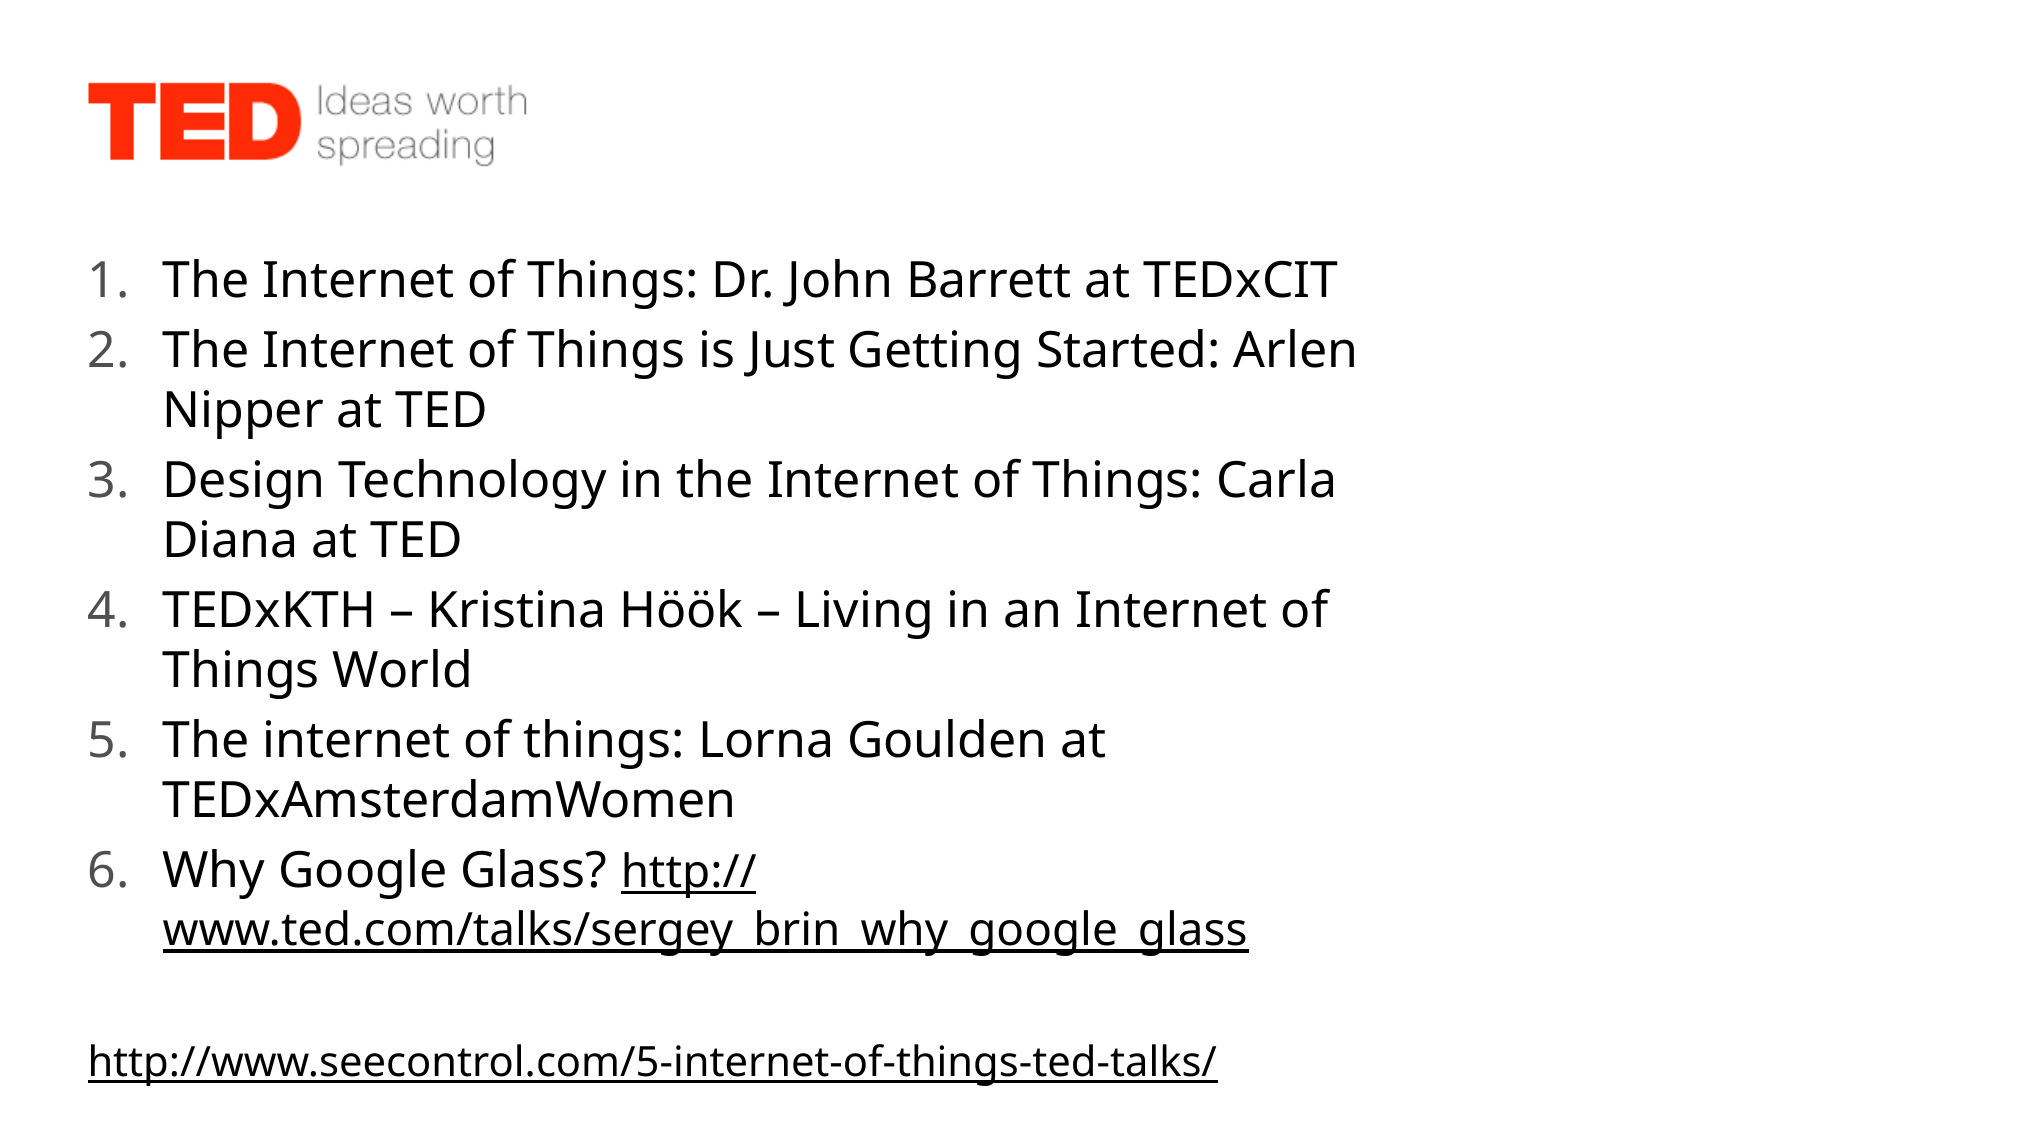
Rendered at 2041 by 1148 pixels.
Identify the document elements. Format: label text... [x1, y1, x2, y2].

picture [0, 0, 621, 359]
list The Internet of Things: Dr. John Barrett at TEDxCIT The Internet of Things is Just Getting Started: Arlen Nipper at TED Design Technology in the Internet of Things: Carla Diana at TED TEDxKTH – Kristina Höök – Living in an Internet of Things World The internet of things: Lorna Goulden at TEDxAmsterdamWomen Why Google Glass? http://www.ted.com/talks/sergey_brin_why_google_glass http://www.seecontrol.com/5-internet-of-things-ted-talks/ [57, 223, 1396, 1087]
